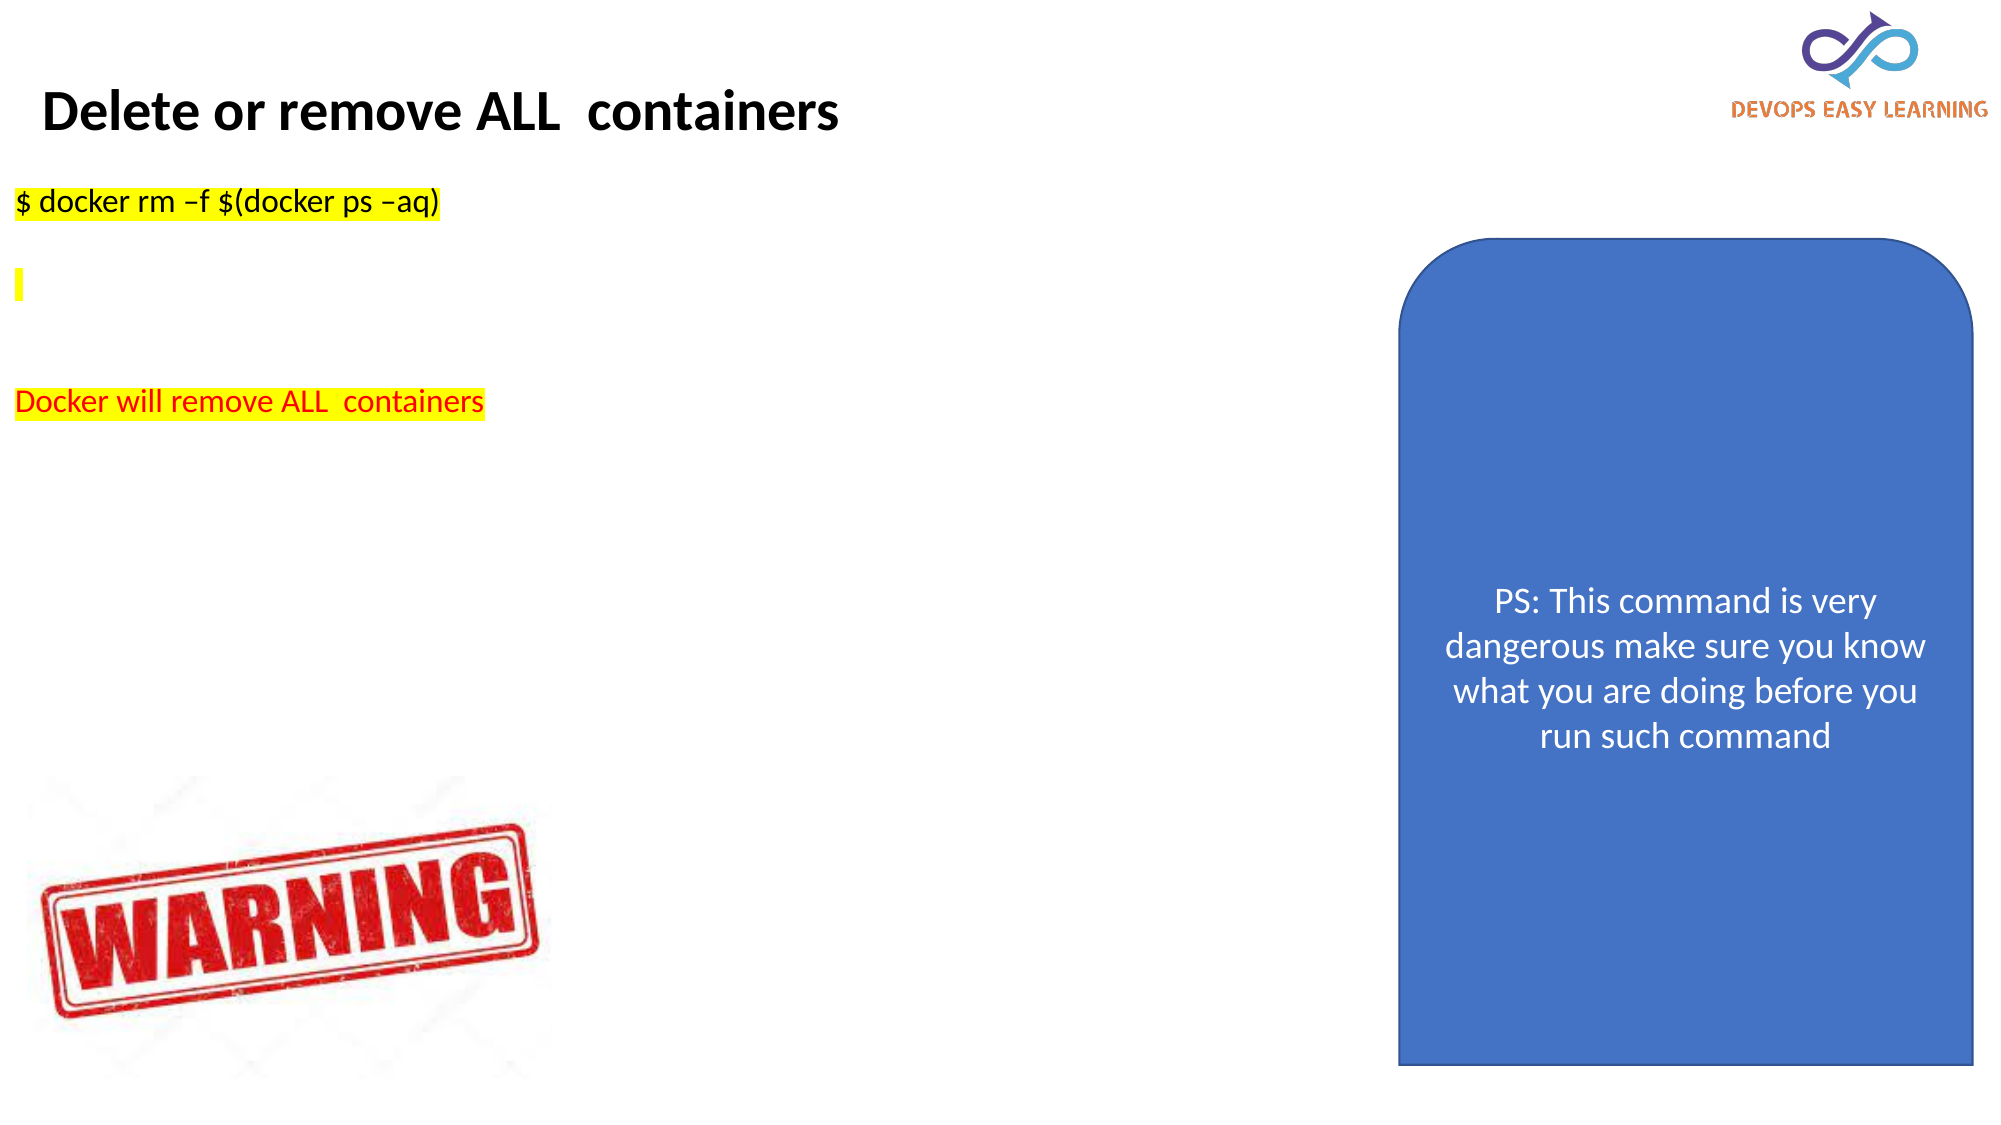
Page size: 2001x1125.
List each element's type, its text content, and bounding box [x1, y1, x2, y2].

text_box PS: This command is very dangerous make sure you know what you are doing before you run such command [1399, 238, 1973, 1065]
title Delete or remove ALL containers [27, 20, 1725, 151]
picture [27, 775, 553, 1079]
text_box $ docker rm –f $(docker ps –aq) Docker will remove ALL containers [0, 172, 1411, 427]
picture [1720, 0, 2000, 140]
